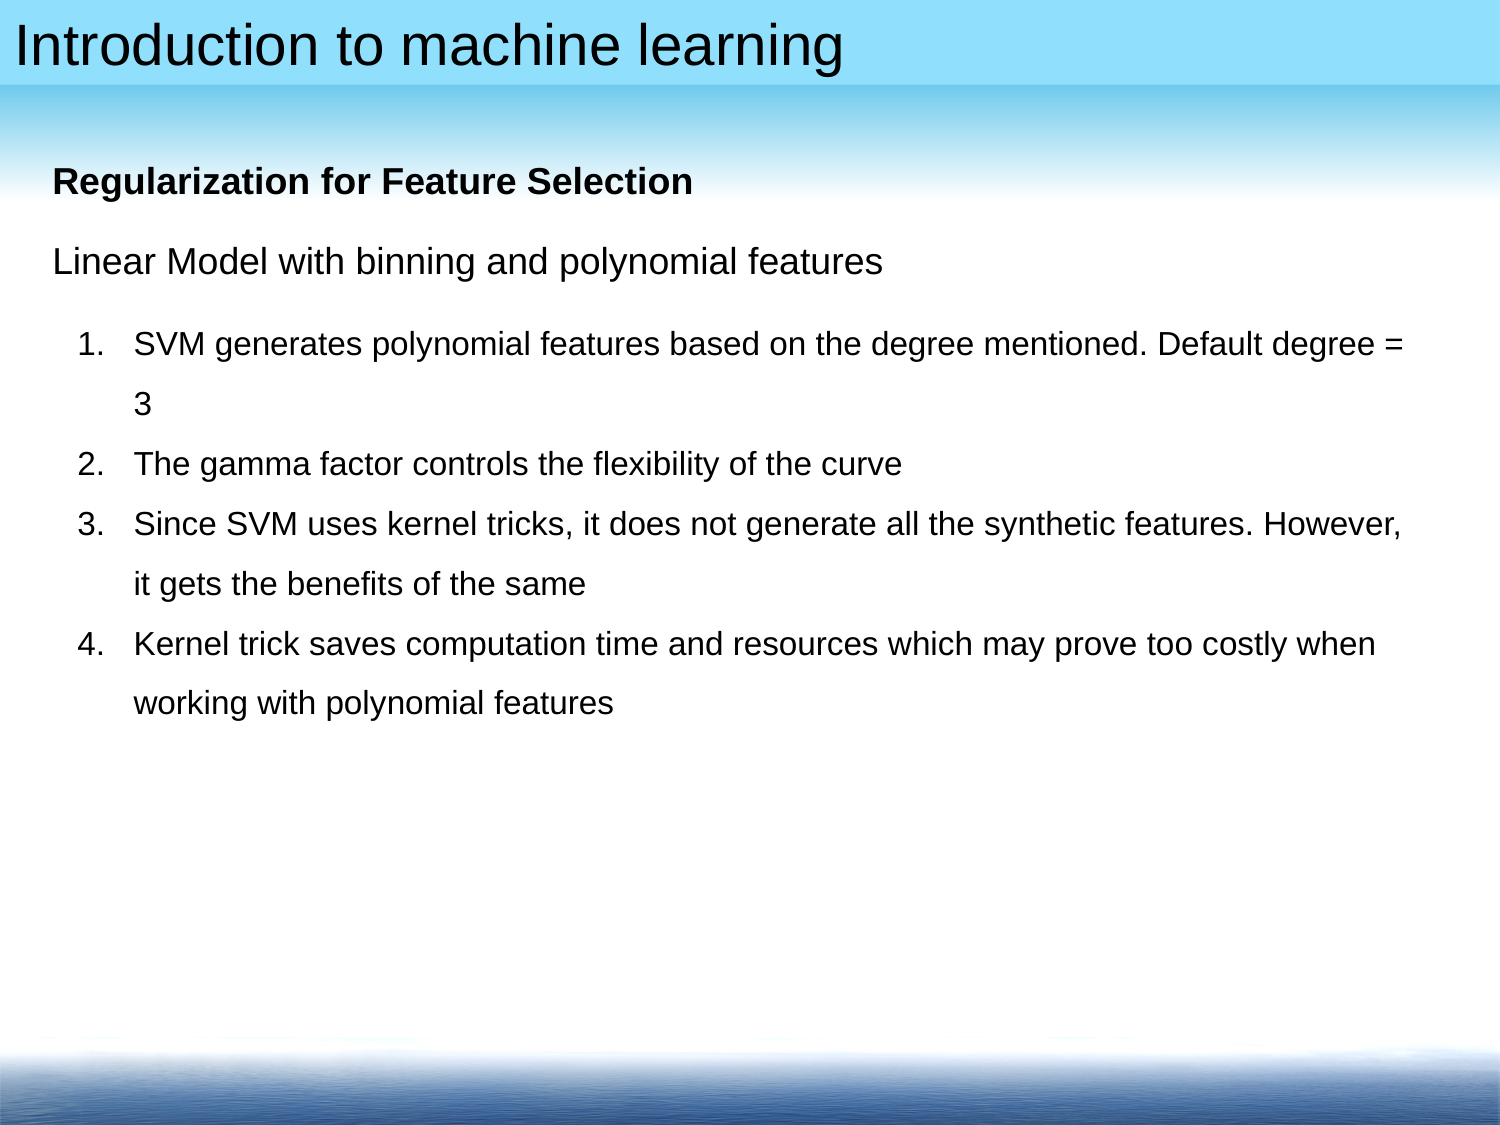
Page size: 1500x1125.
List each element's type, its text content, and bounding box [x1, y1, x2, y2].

text_box Regularization for Feature Selection Linear Model with binning and polynomial features [37, 149, 1413, 325]
picture [0, 1037, 1500, 1125]
text_box SVM generates polynomial features based on the degree mentioned. Default degree = 3 The gamma factor controls the flexibility of the curve Since SVM uses kernel tricks, it does not generate all the synthetic features. However, it gets the benefits of the same Kernel trick saves computation time and resources which may prove too costly when working with polynomial features [62, 295, 1438, 789]
